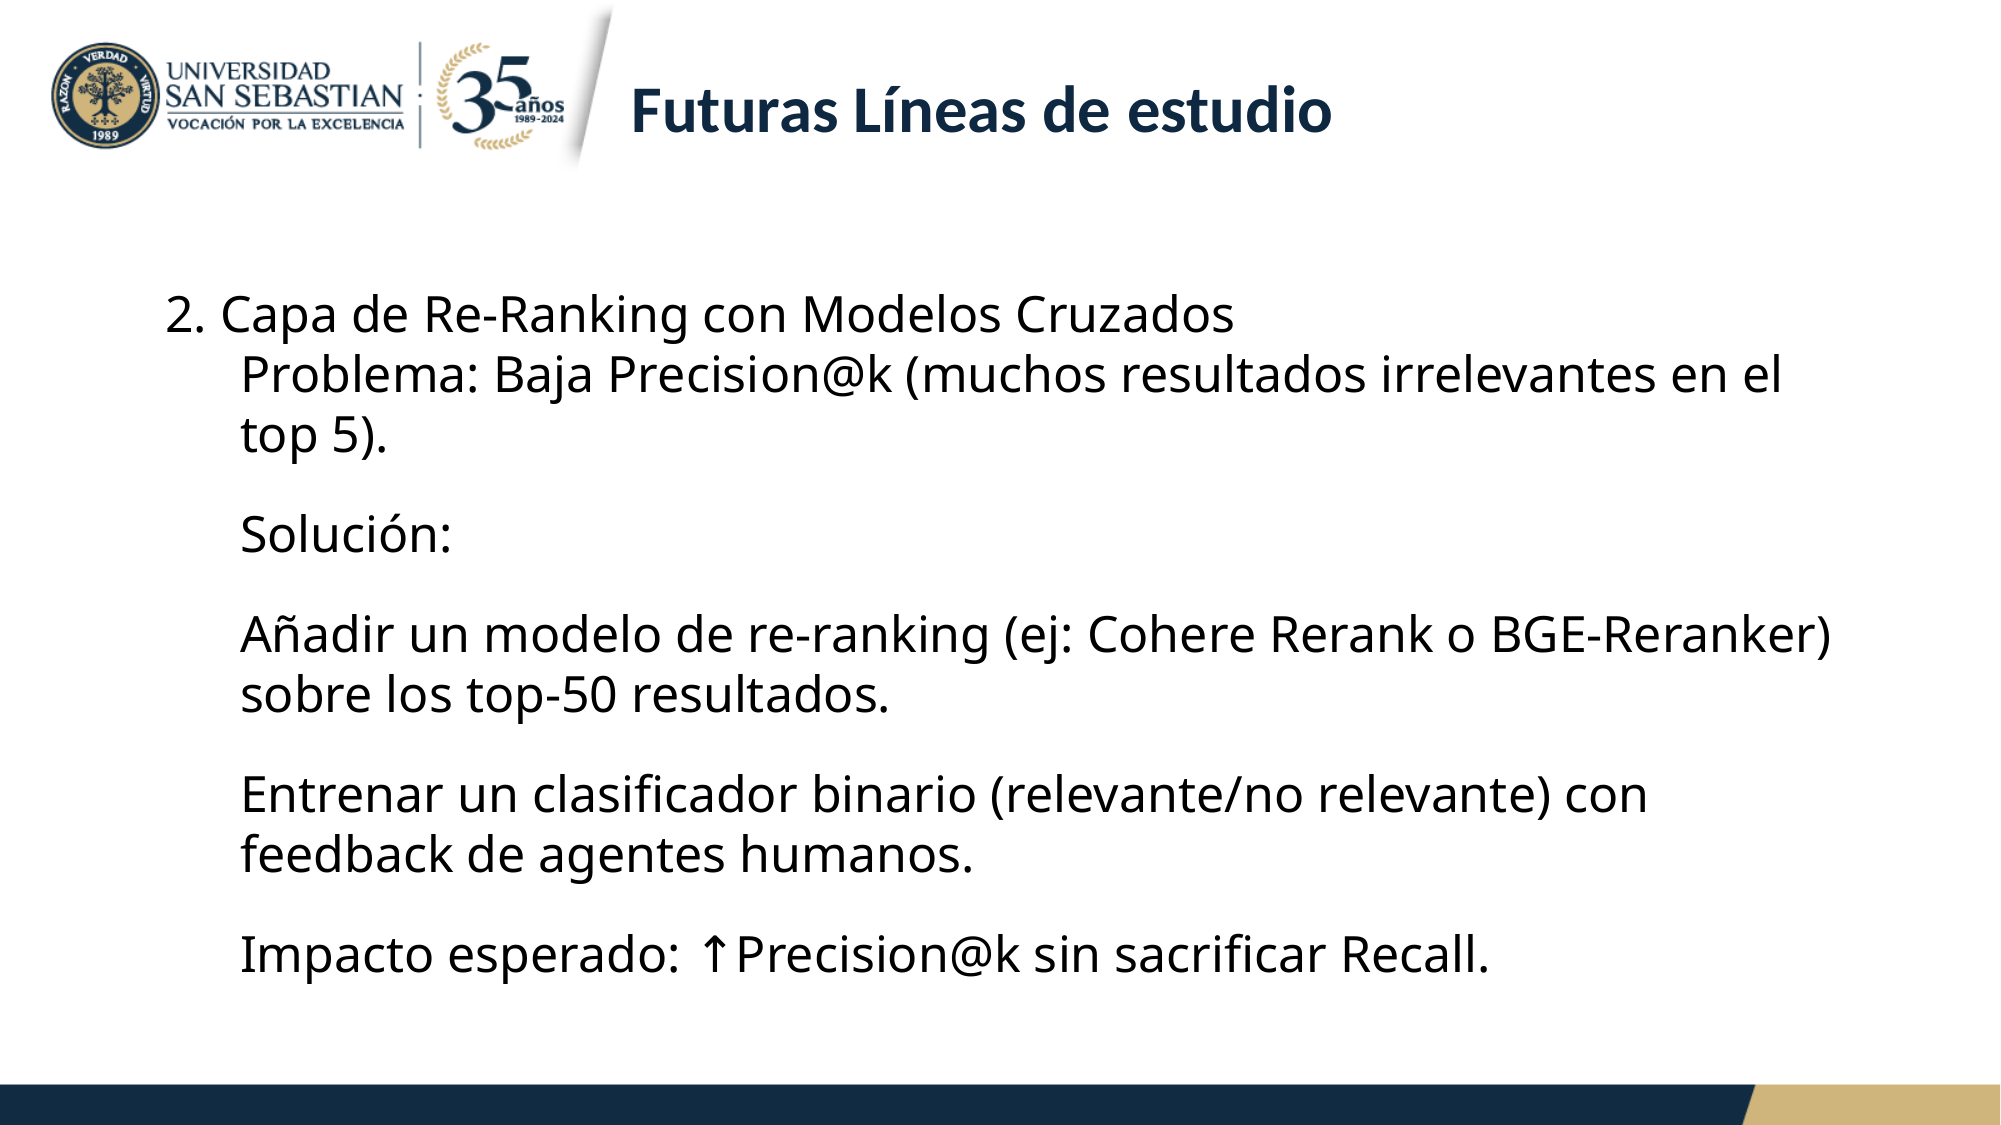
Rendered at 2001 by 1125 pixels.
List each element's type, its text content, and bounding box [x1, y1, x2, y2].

title Futuras Líneas de estudio [616, 42, 1949, 180]
text_box 2. Capa de Re-Ranking con Modelos Cruzados Problema: Baja Precision@k (muchos resultados irrelevantes en el top 5). Solución: Añadir un modelo de re-ranking (ej: Cohere Rerank o BGE-Reranker) sobre los top-50 resultados. Entrenar un clasificador binario (relevante/no relevante) con feedback de agentes humanos. Impacto esperado: ↑Precision@k sin sacrificar Recall. [150, 274, 1852, 1050]
picture [0, 0, 2001, 1125]
